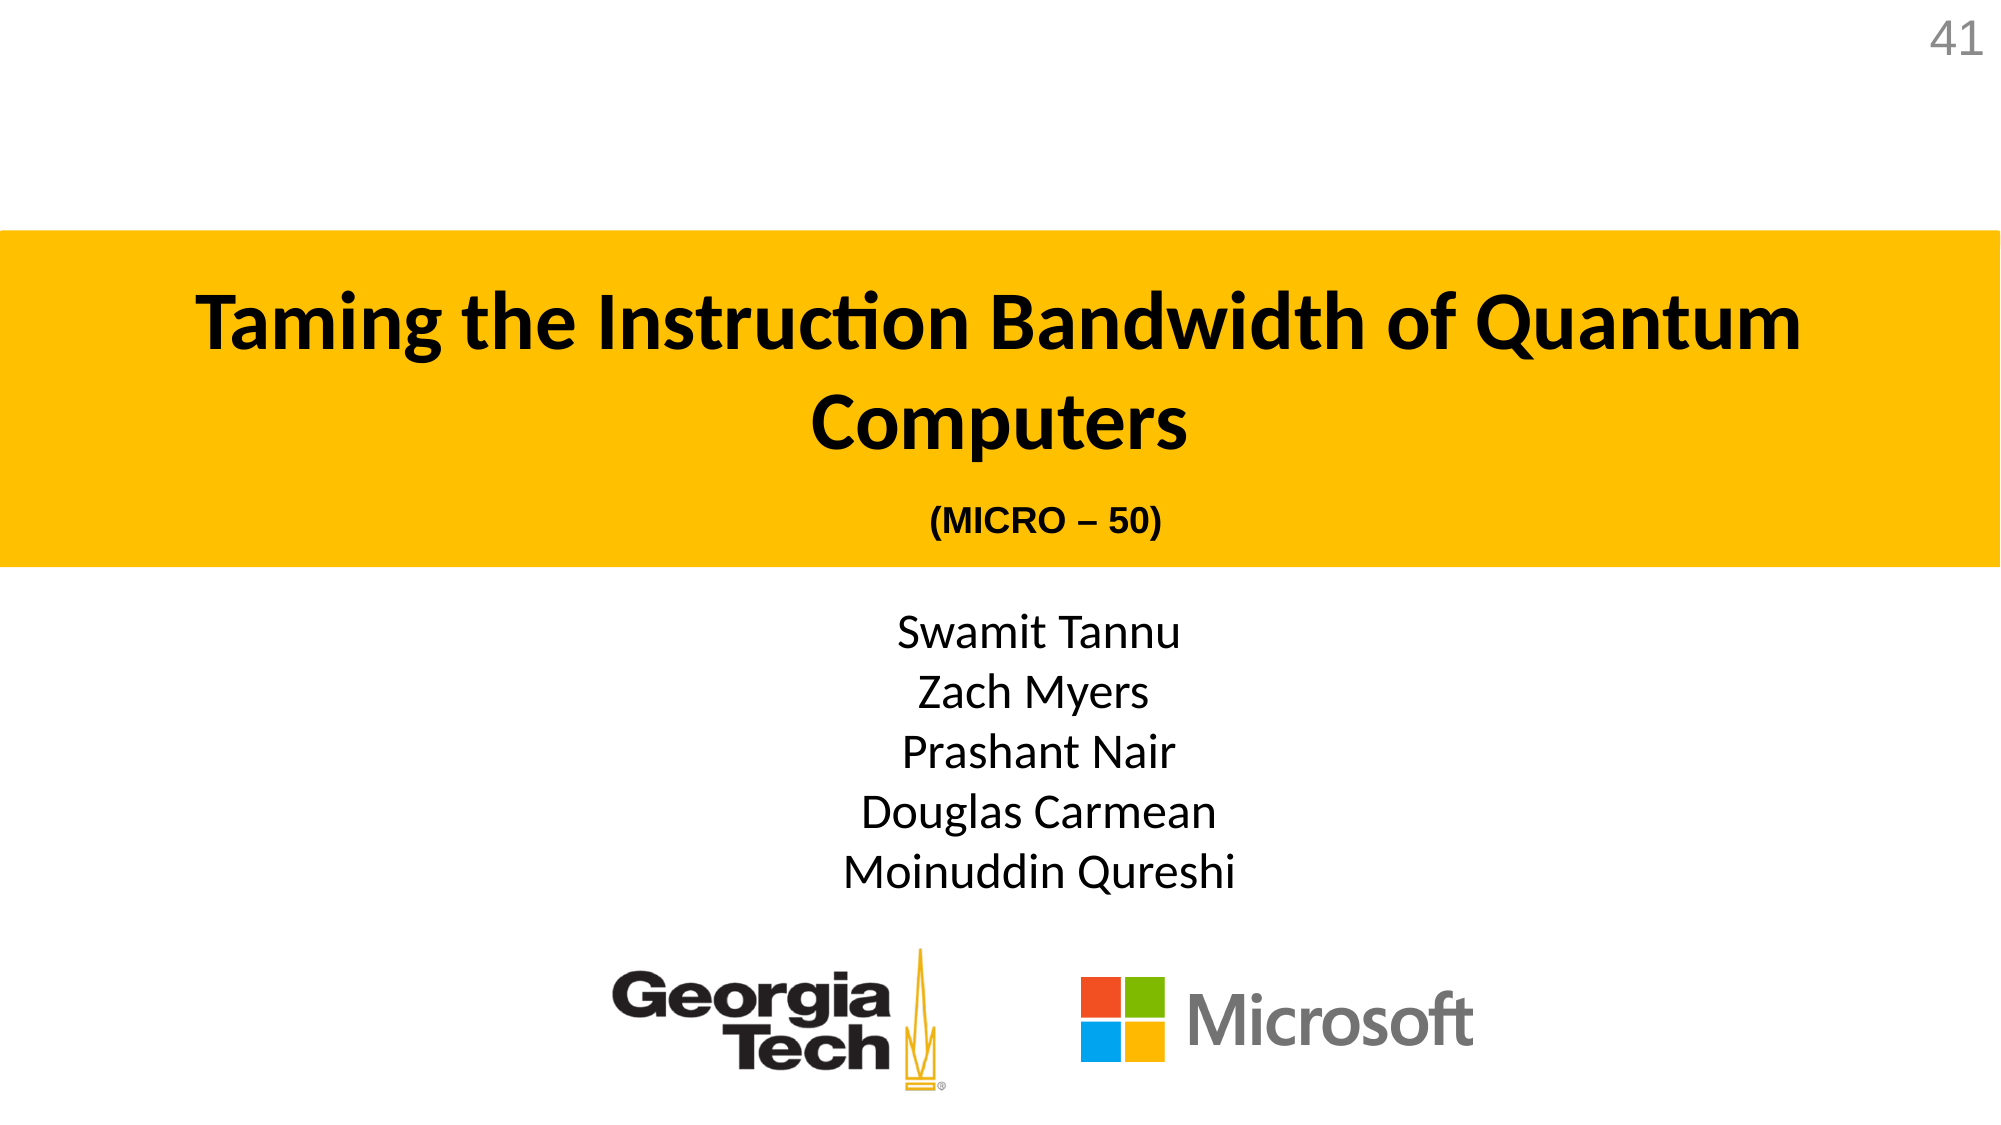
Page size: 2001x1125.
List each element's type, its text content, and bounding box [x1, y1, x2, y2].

text_box (MICRO – 50) [914, 488, 1178, 548]
text_box Swamit Tannu Zach Myers Prashant Nair Douglas Carmean Moinuddin Qureshi [539, 591, 1540, 906]
text_box Taming the Instruction Bandwidth of Quantum Computers [0, 243, 2000, 569]
slide_number 41 [1893, 0, 2000, 72]
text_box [594, 933, 1473, 1107]
